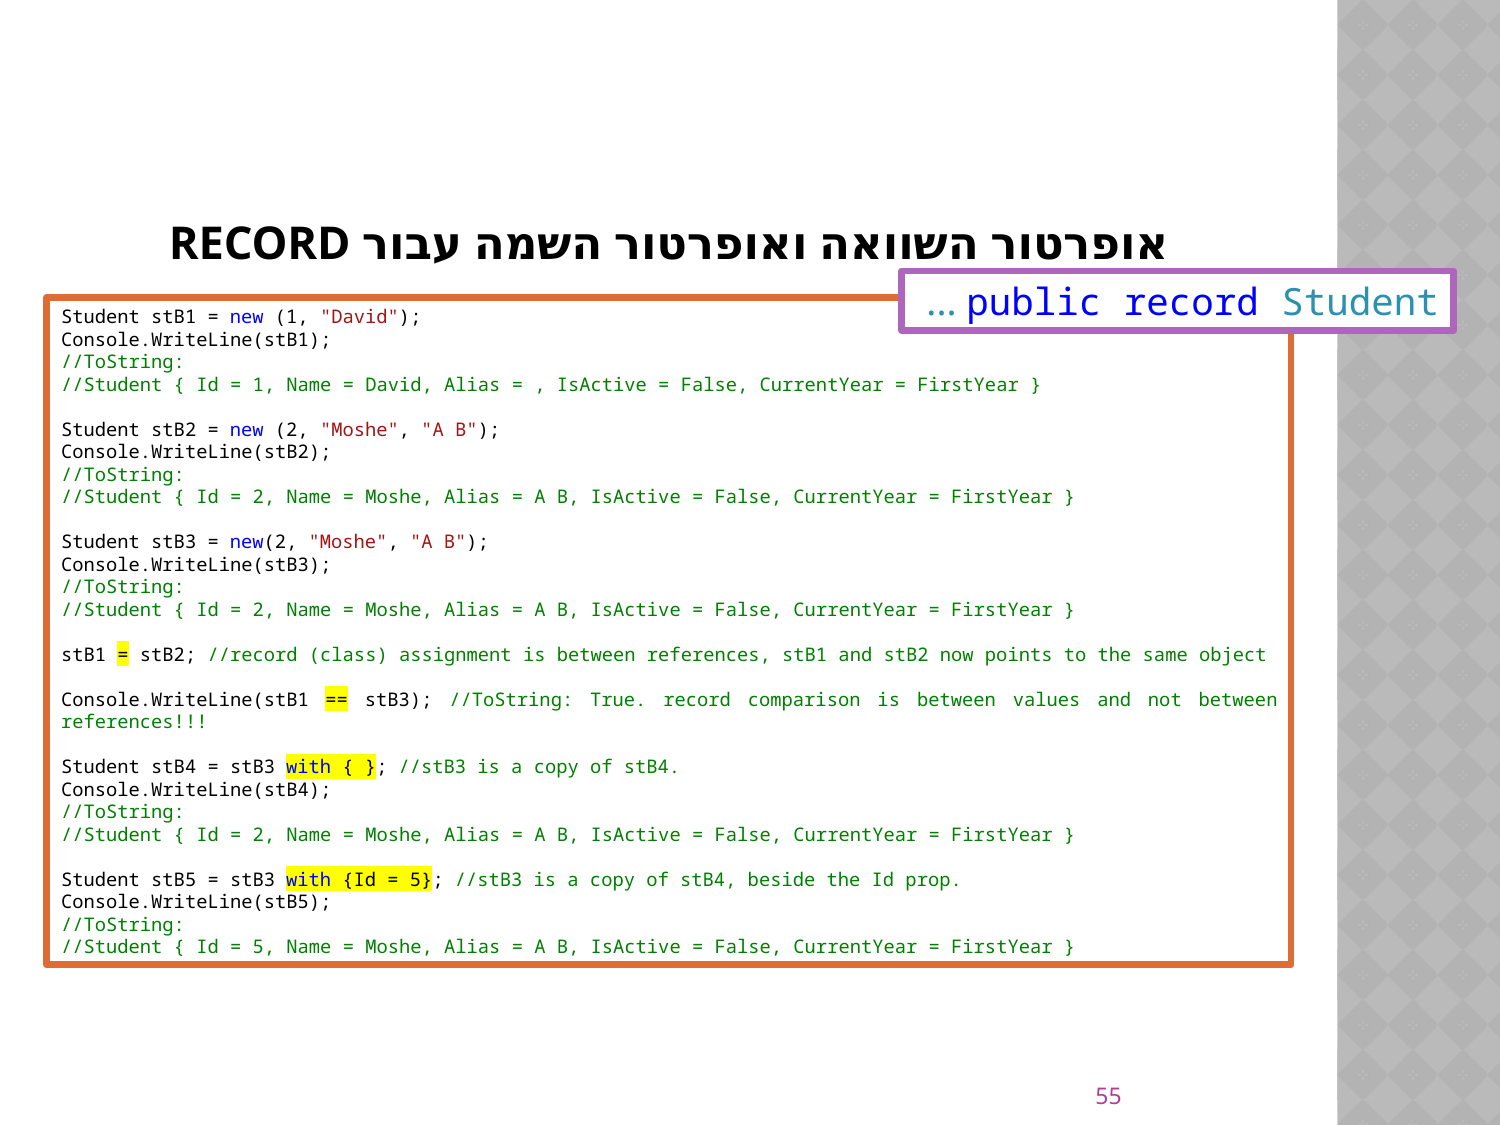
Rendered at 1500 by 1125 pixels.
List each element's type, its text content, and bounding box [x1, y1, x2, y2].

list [1337, 0, 1500, 1125]
text_box public record Student ... [898, 268, 1457, 334]
text_box Student stB1 = new (1, "David"); Console.WriteLine(stB1); //ToString: //Student { Id = 1, Name = David, Alias = , IsActive = False, CurrentYear = FirstYear } Student stB2 = new (2, "Moshe", "A B"); Console.WriteLine(stB2); //ToString: //Student { Id = 2, Name = Moshe, Alias = A B, IsActive = False, CurrentYear = FirstYear } Student stB3 = new(2, "Moshe", "A B"); Console.WriteLine(stB3); //ToString: //Student { Id = 2, Name = Moshe, Alias = A B, IsActive = False, CurrentYear = FirstYear } stB1 = stB2; //record (class) assignment is between references, stB1 and stB2 now points to the same object Console.WriteLine(stB1 == stB3); //ToString: True. record comparison is between values and not between references!!! Student stB4 = stB3 with { }; //stB3 is a copy of stB4. Console.WriteLine(stB4); //ToString: //Student { Id = 2, Name = Moshe, Alias = A B, IsActive = False, CurrentYear = FirstYear } Student stB5 = stB3 with {Id = 5}; //stB3 is a copy of stB4, beside the Id prop. Console.WriteLine(stB5); //ToString: //Student { Id = 5, Name = Moshe, Alias = A B, IsActive = False, CurrentYear = FirstYear } [43, 294, 1294, 968]
slide_number 55 [1025, 1075, 1122, 1113]
title אופרטור השוואה ואופרטור השמה עבור record [75, 179, 1263, 269]
